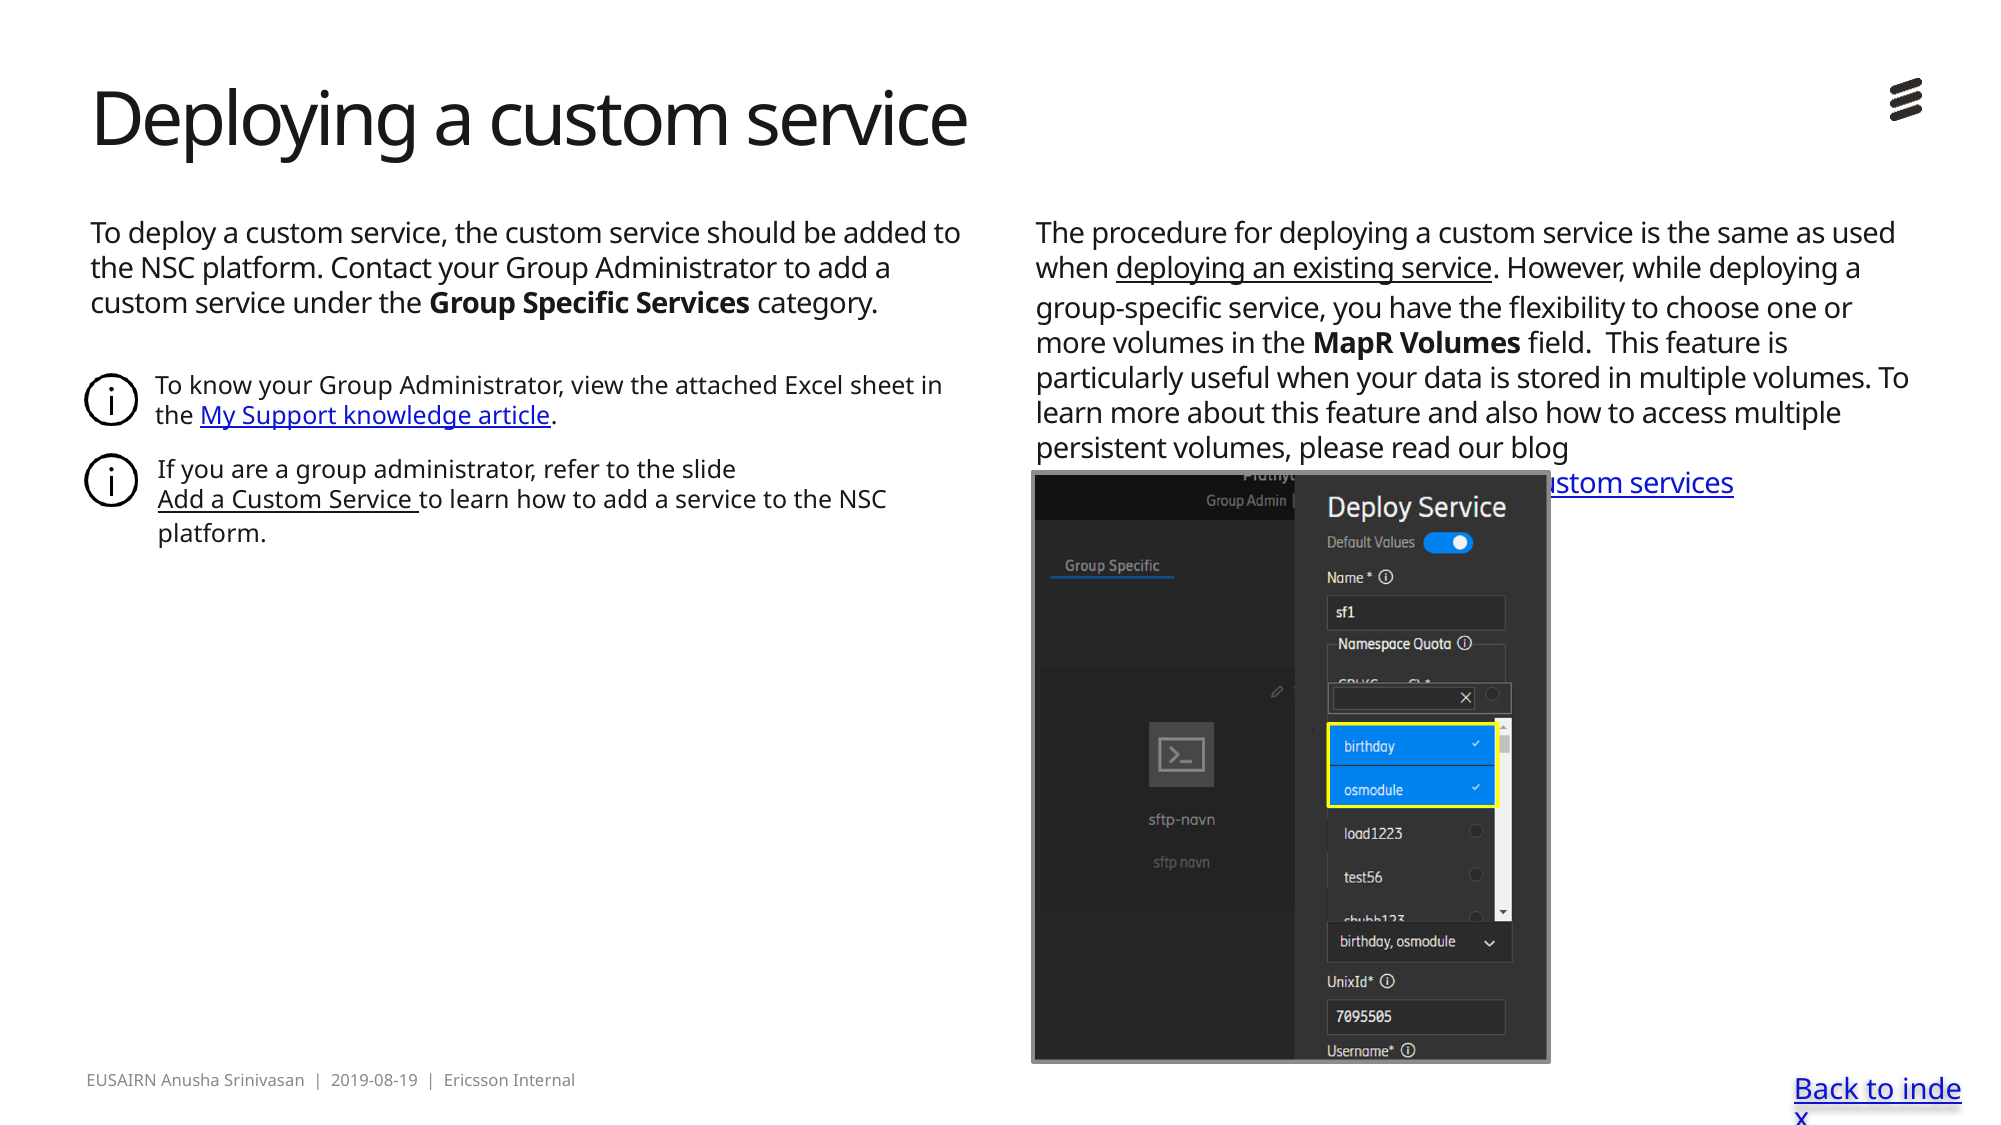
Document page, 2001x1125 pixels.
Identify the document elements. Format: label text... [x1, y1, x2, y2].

picture [84, 373, 138, 427]
list The procedure for deploying a custom service is the same as used when deploying an existing service. However, while deploying a group-specific service, you have the flexibility to choose one or more volumes in the MapR Volumes field. This feature is particularly useful when your data is stored in multiple volumes. To learn more about this feature and also how to access multiple persistent volumes, please read our blog Freedom to use multiple volumes for custom services [1023, 208, 1922, 1024]
text_box If you are a group administrator, refer to the slide Add a Custom Service to learn how to add a service to the NSC platform. [145, 453, 967, 548]
picture [1033, 473, 1549, 1062]
list To deploy a custom service, the custom service should be added to the NSC platform. Contact your Group Administrator to add a custom service under the Group Specific Services category. [78, 208, 977, 1024]
picture [84, 453, 138, 507]
text_box Back to index [1781, 1070, 1978, 1111]
title Deploying a custom service [78, 77, 1450, 164]
text_box To know your Group Administrator, view the attached Excel sheet in the My Support knowledge article. [143, 369, 977, 434]
